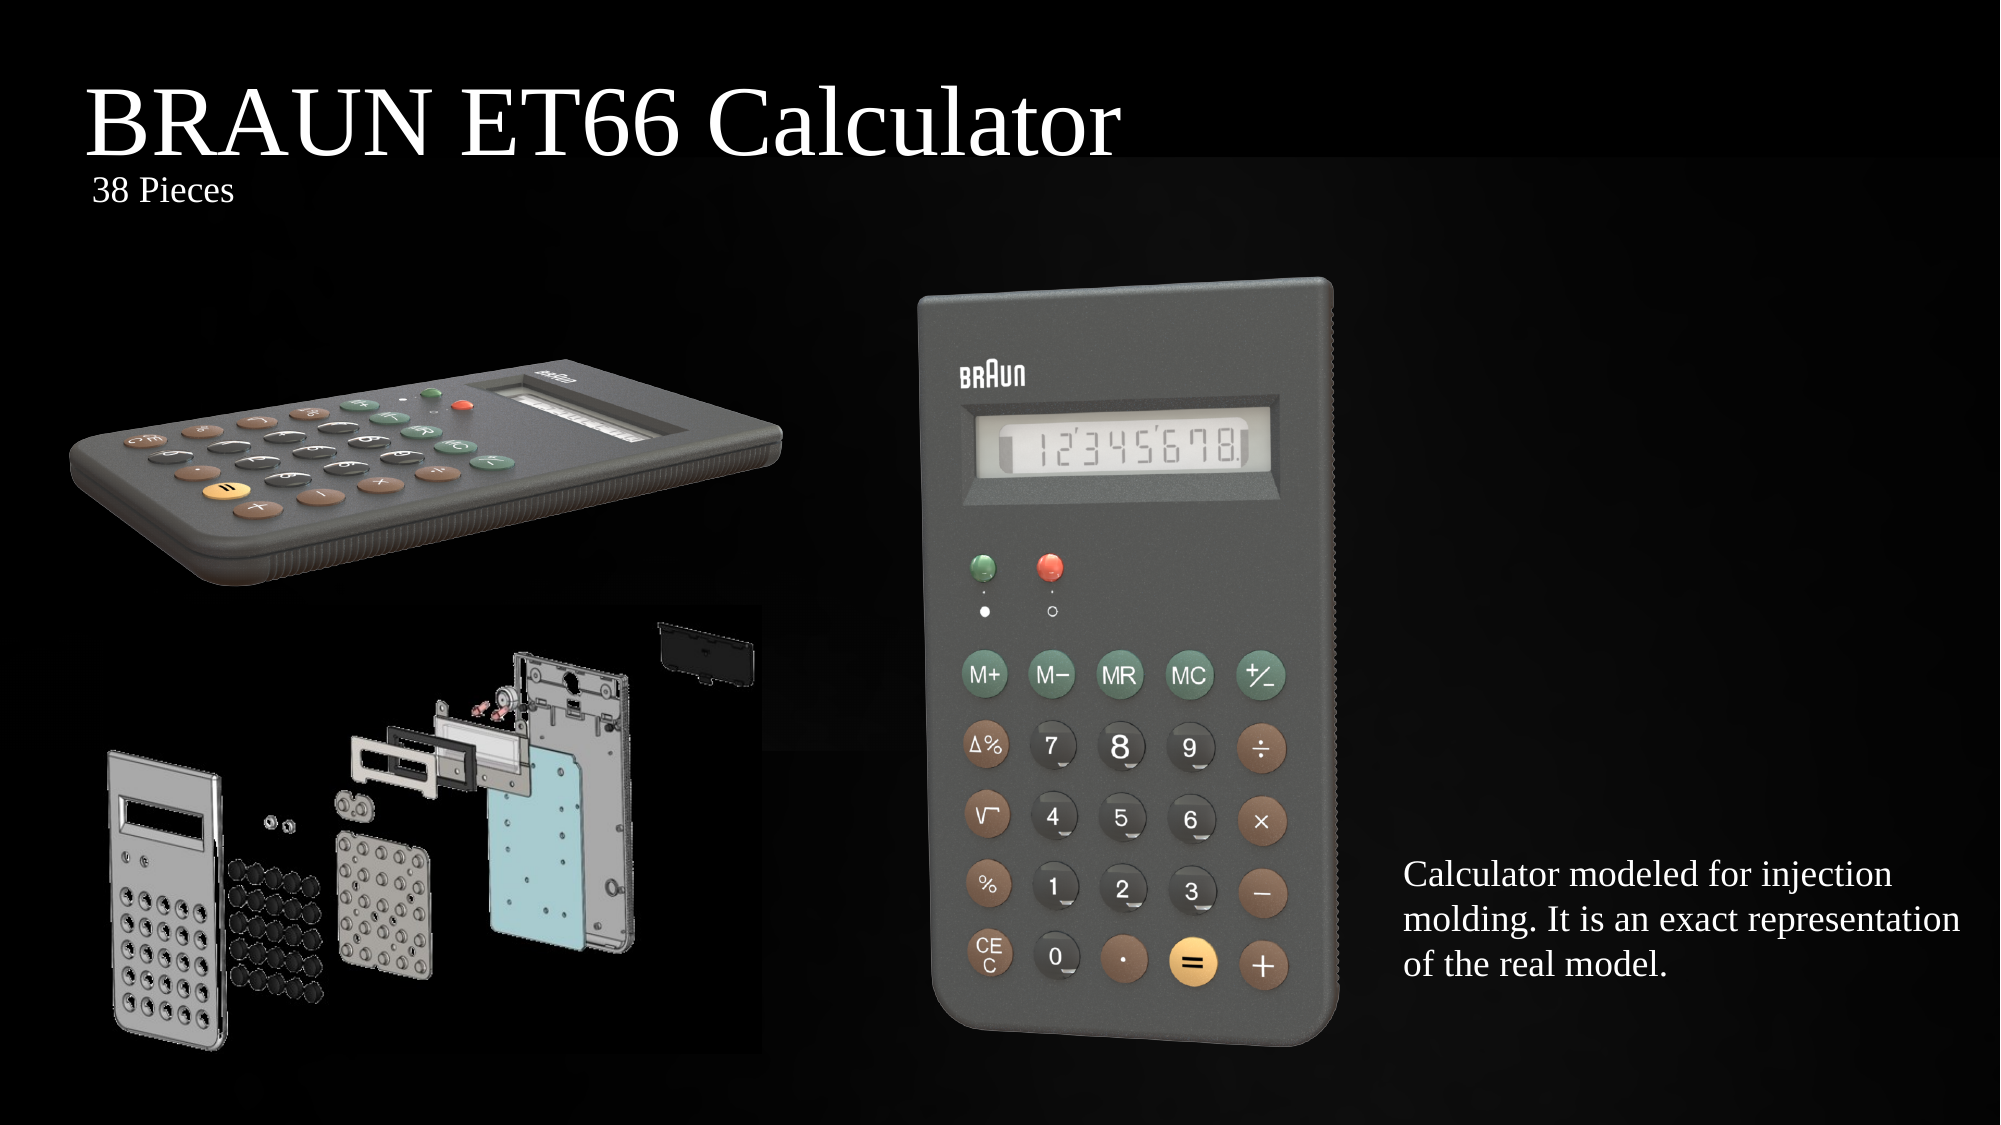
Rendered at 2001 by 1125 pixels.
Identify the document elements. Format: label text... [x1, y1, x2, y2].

picture [0, 157, 2000, 1125]
text_box BRAUN ET66 Calculator [69, 47, 1913, 157]
